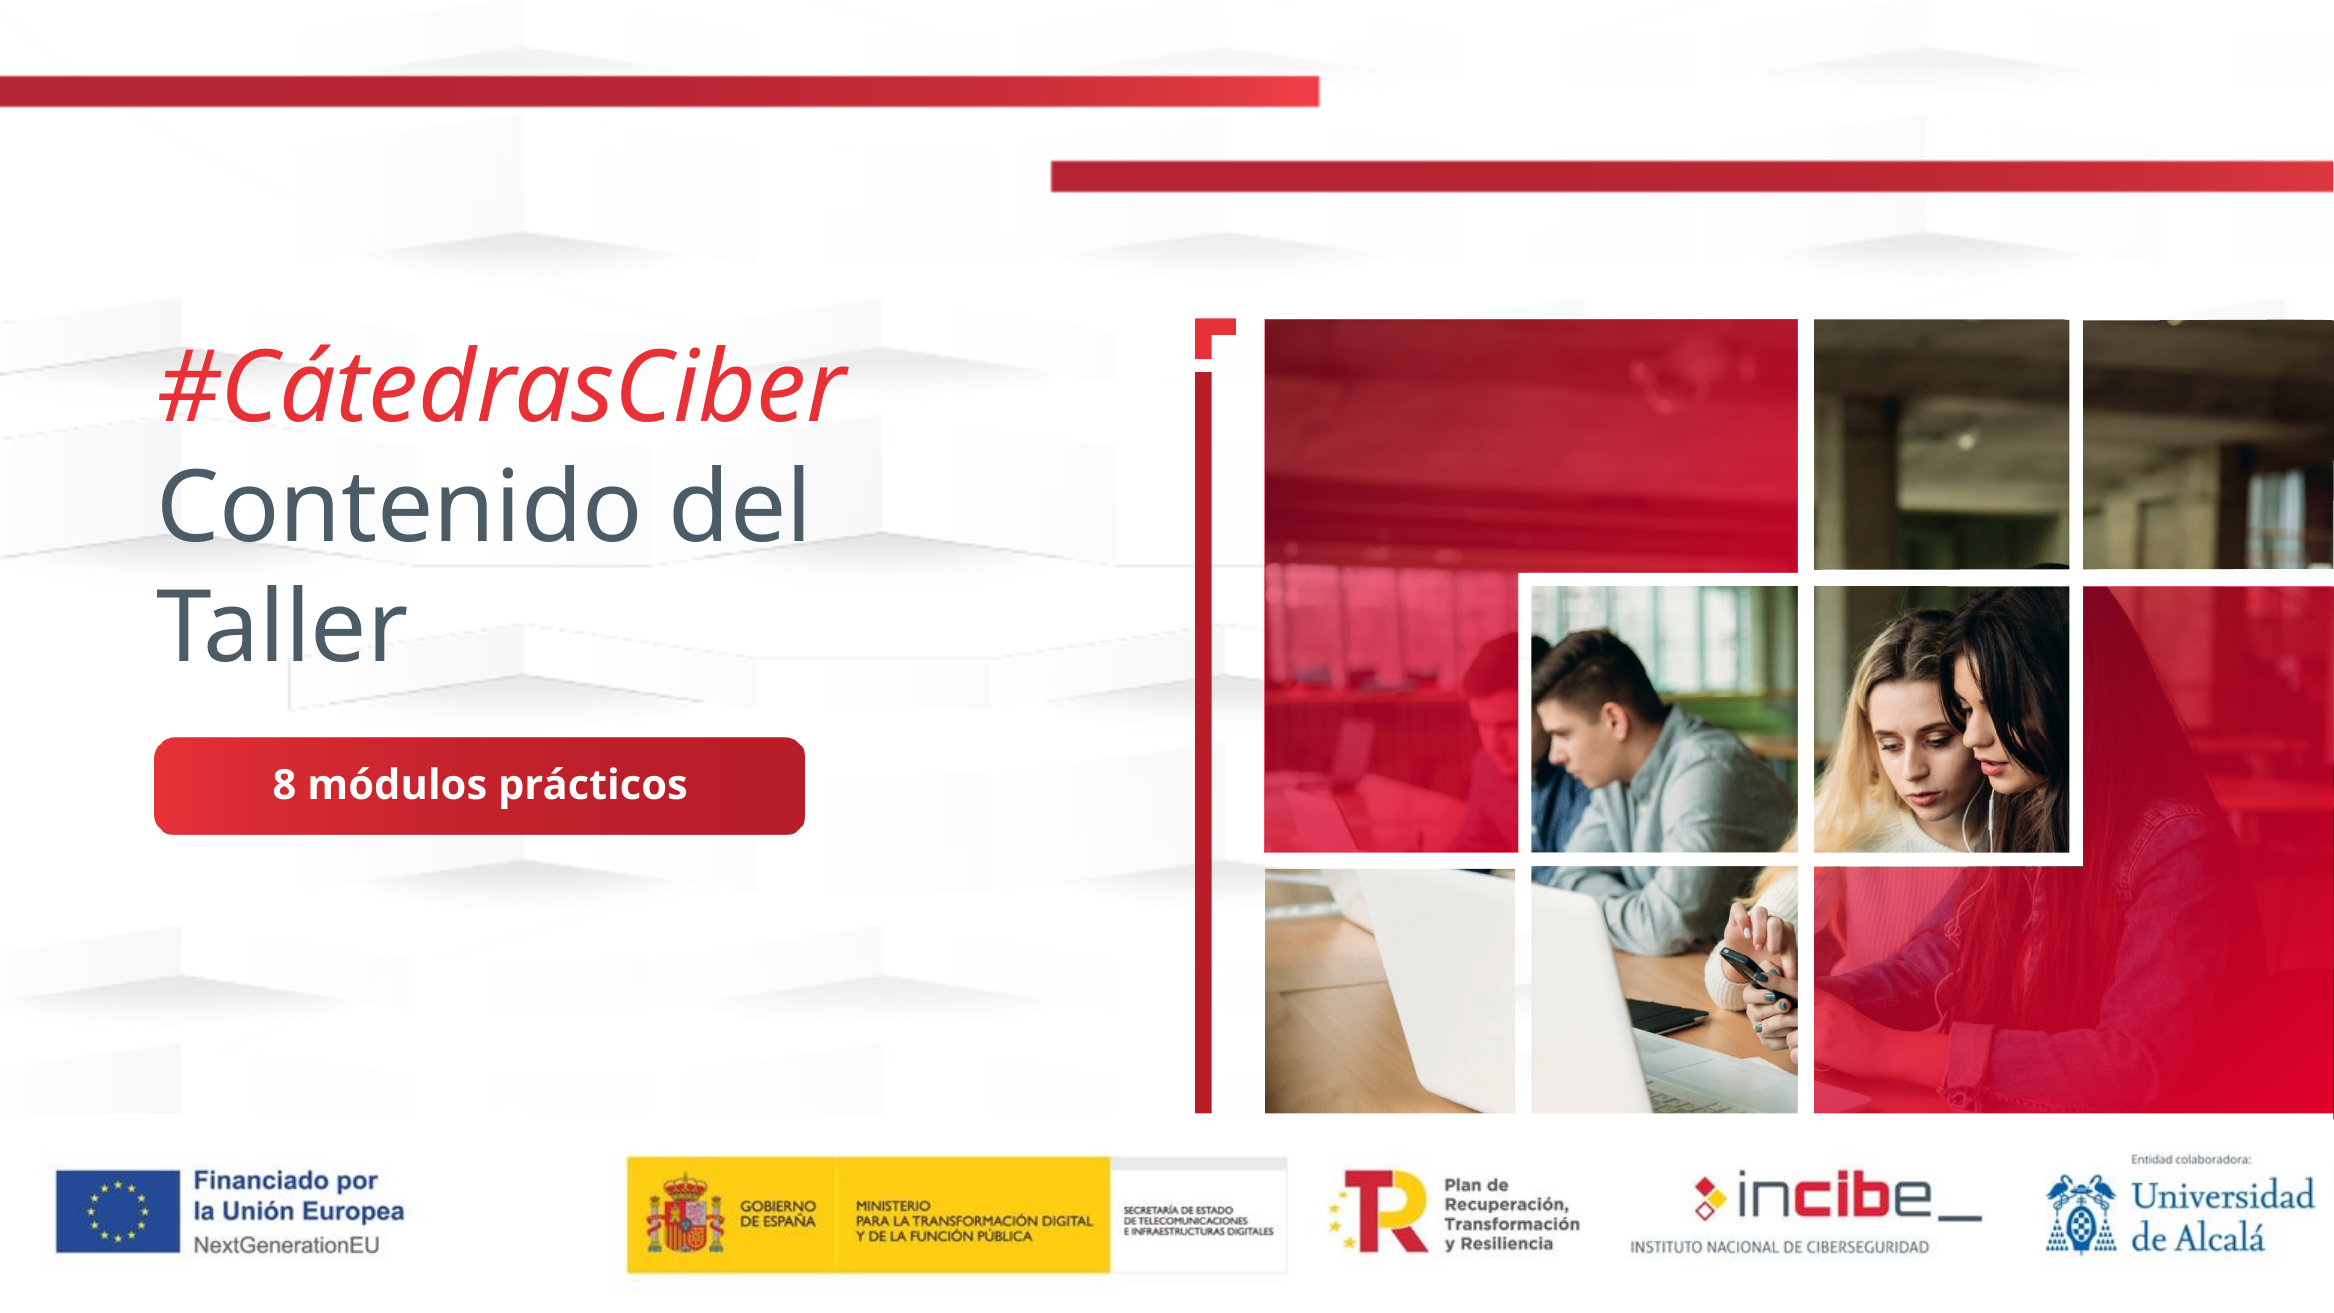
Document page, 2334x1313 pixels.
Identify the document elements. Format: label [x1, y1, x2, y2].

picture [0, 0, 2334, 1313]
text_box [1195, 318, 1236, 1128]
